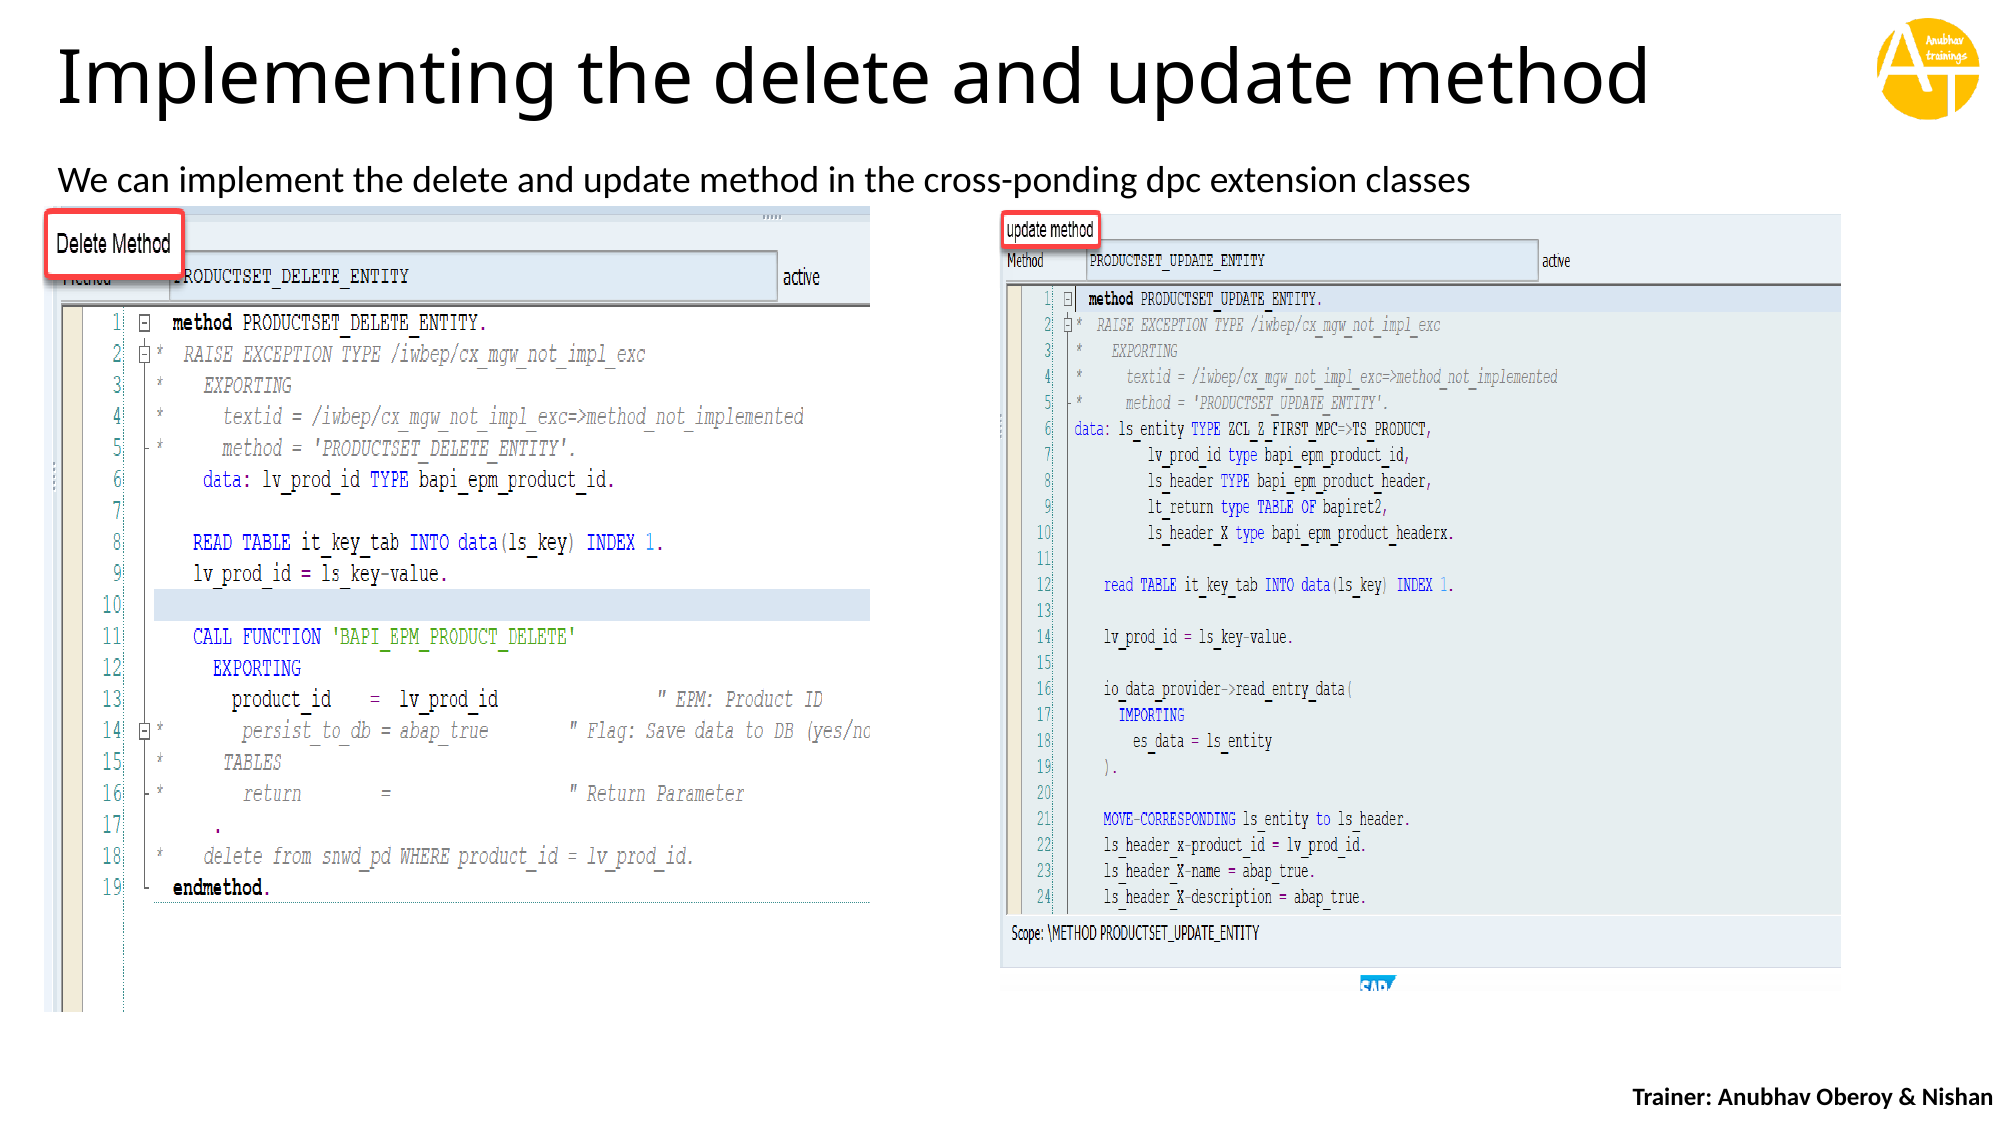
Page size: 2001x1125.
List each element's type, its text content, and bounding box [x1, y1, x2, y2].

footer Trainer: Anubhav Oberoy & Nishan [1601, 1083, 2000, 1108]
text_box Implementing the delete and update method [42, 30, 1896, 148]
picture [1866, 11, 1985, 128]
text_box We can implement the delete and update method in the cross-ponding dpc extension classes [42, 148, 1502, 208]
picture [999, 208, 1841, 991]
picture [42, 205, 870, 1012]
